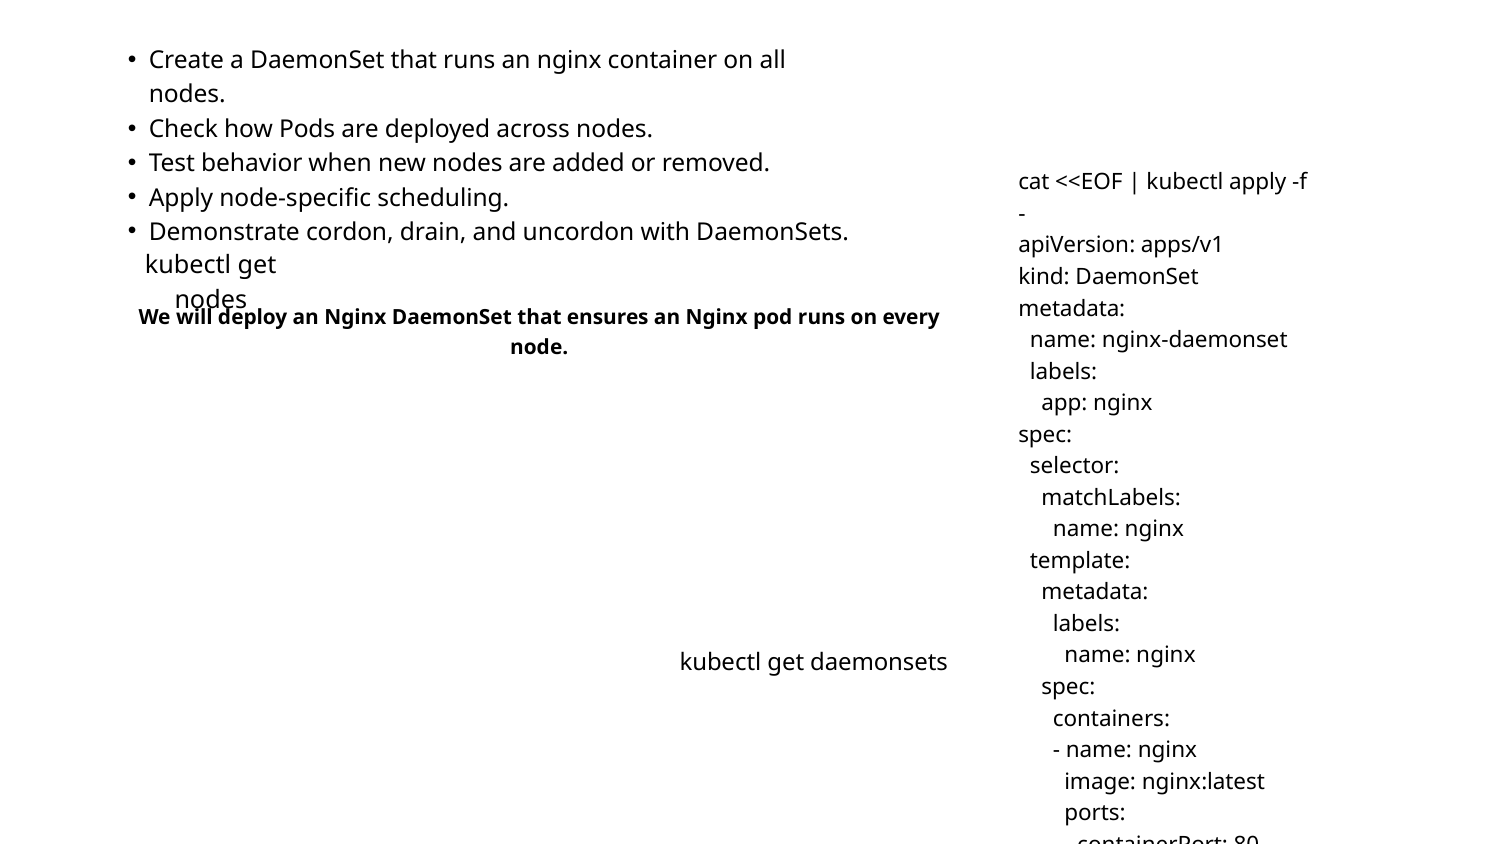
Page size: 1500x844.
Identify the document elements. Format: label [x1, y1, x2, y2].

text_box [107, 39, 972, 359]
text_box [1018, 162, 1321, 844]
text_box [630, 641, 998, 675]
